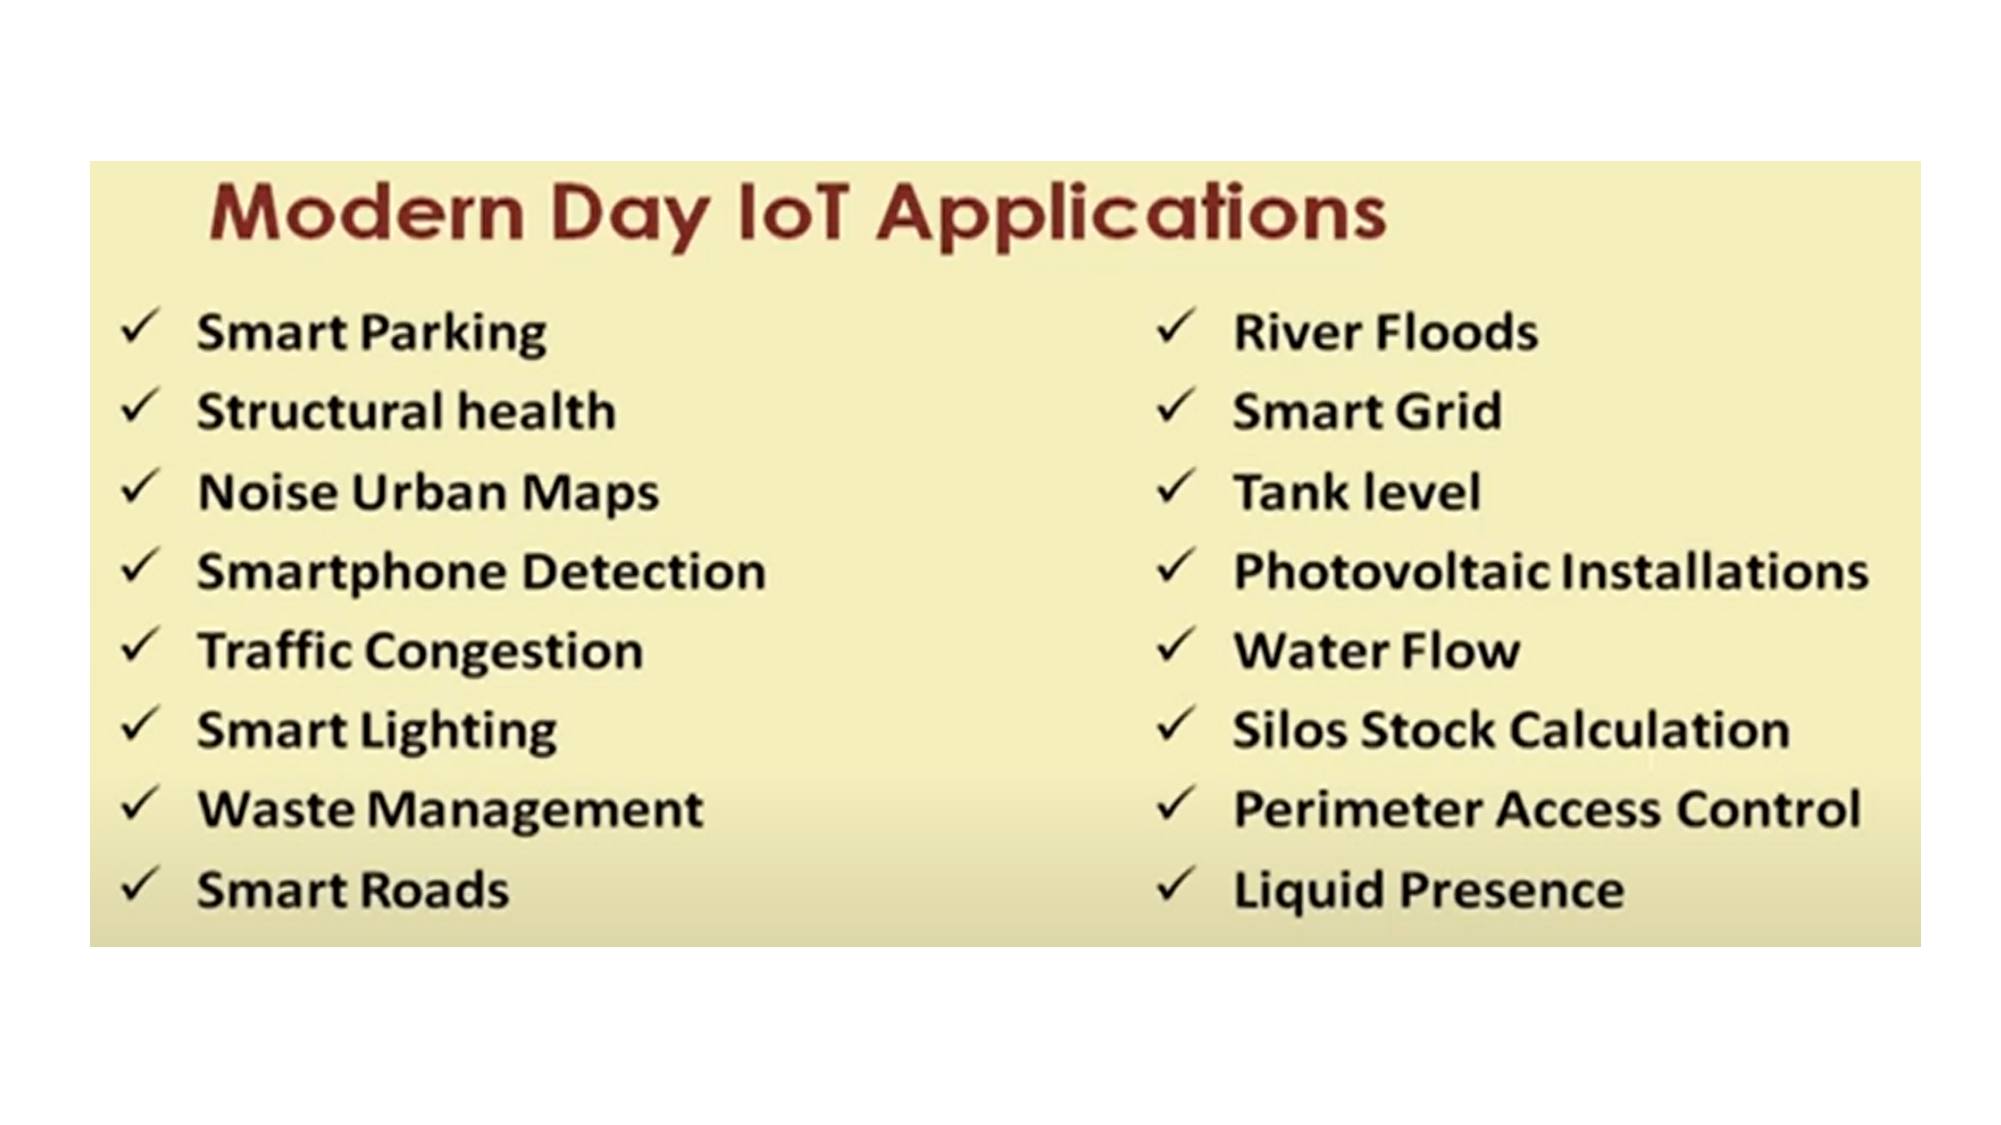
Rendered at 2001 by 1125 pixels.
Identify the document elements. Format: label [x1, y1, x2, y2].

list [90, 161, 1921, 947]
